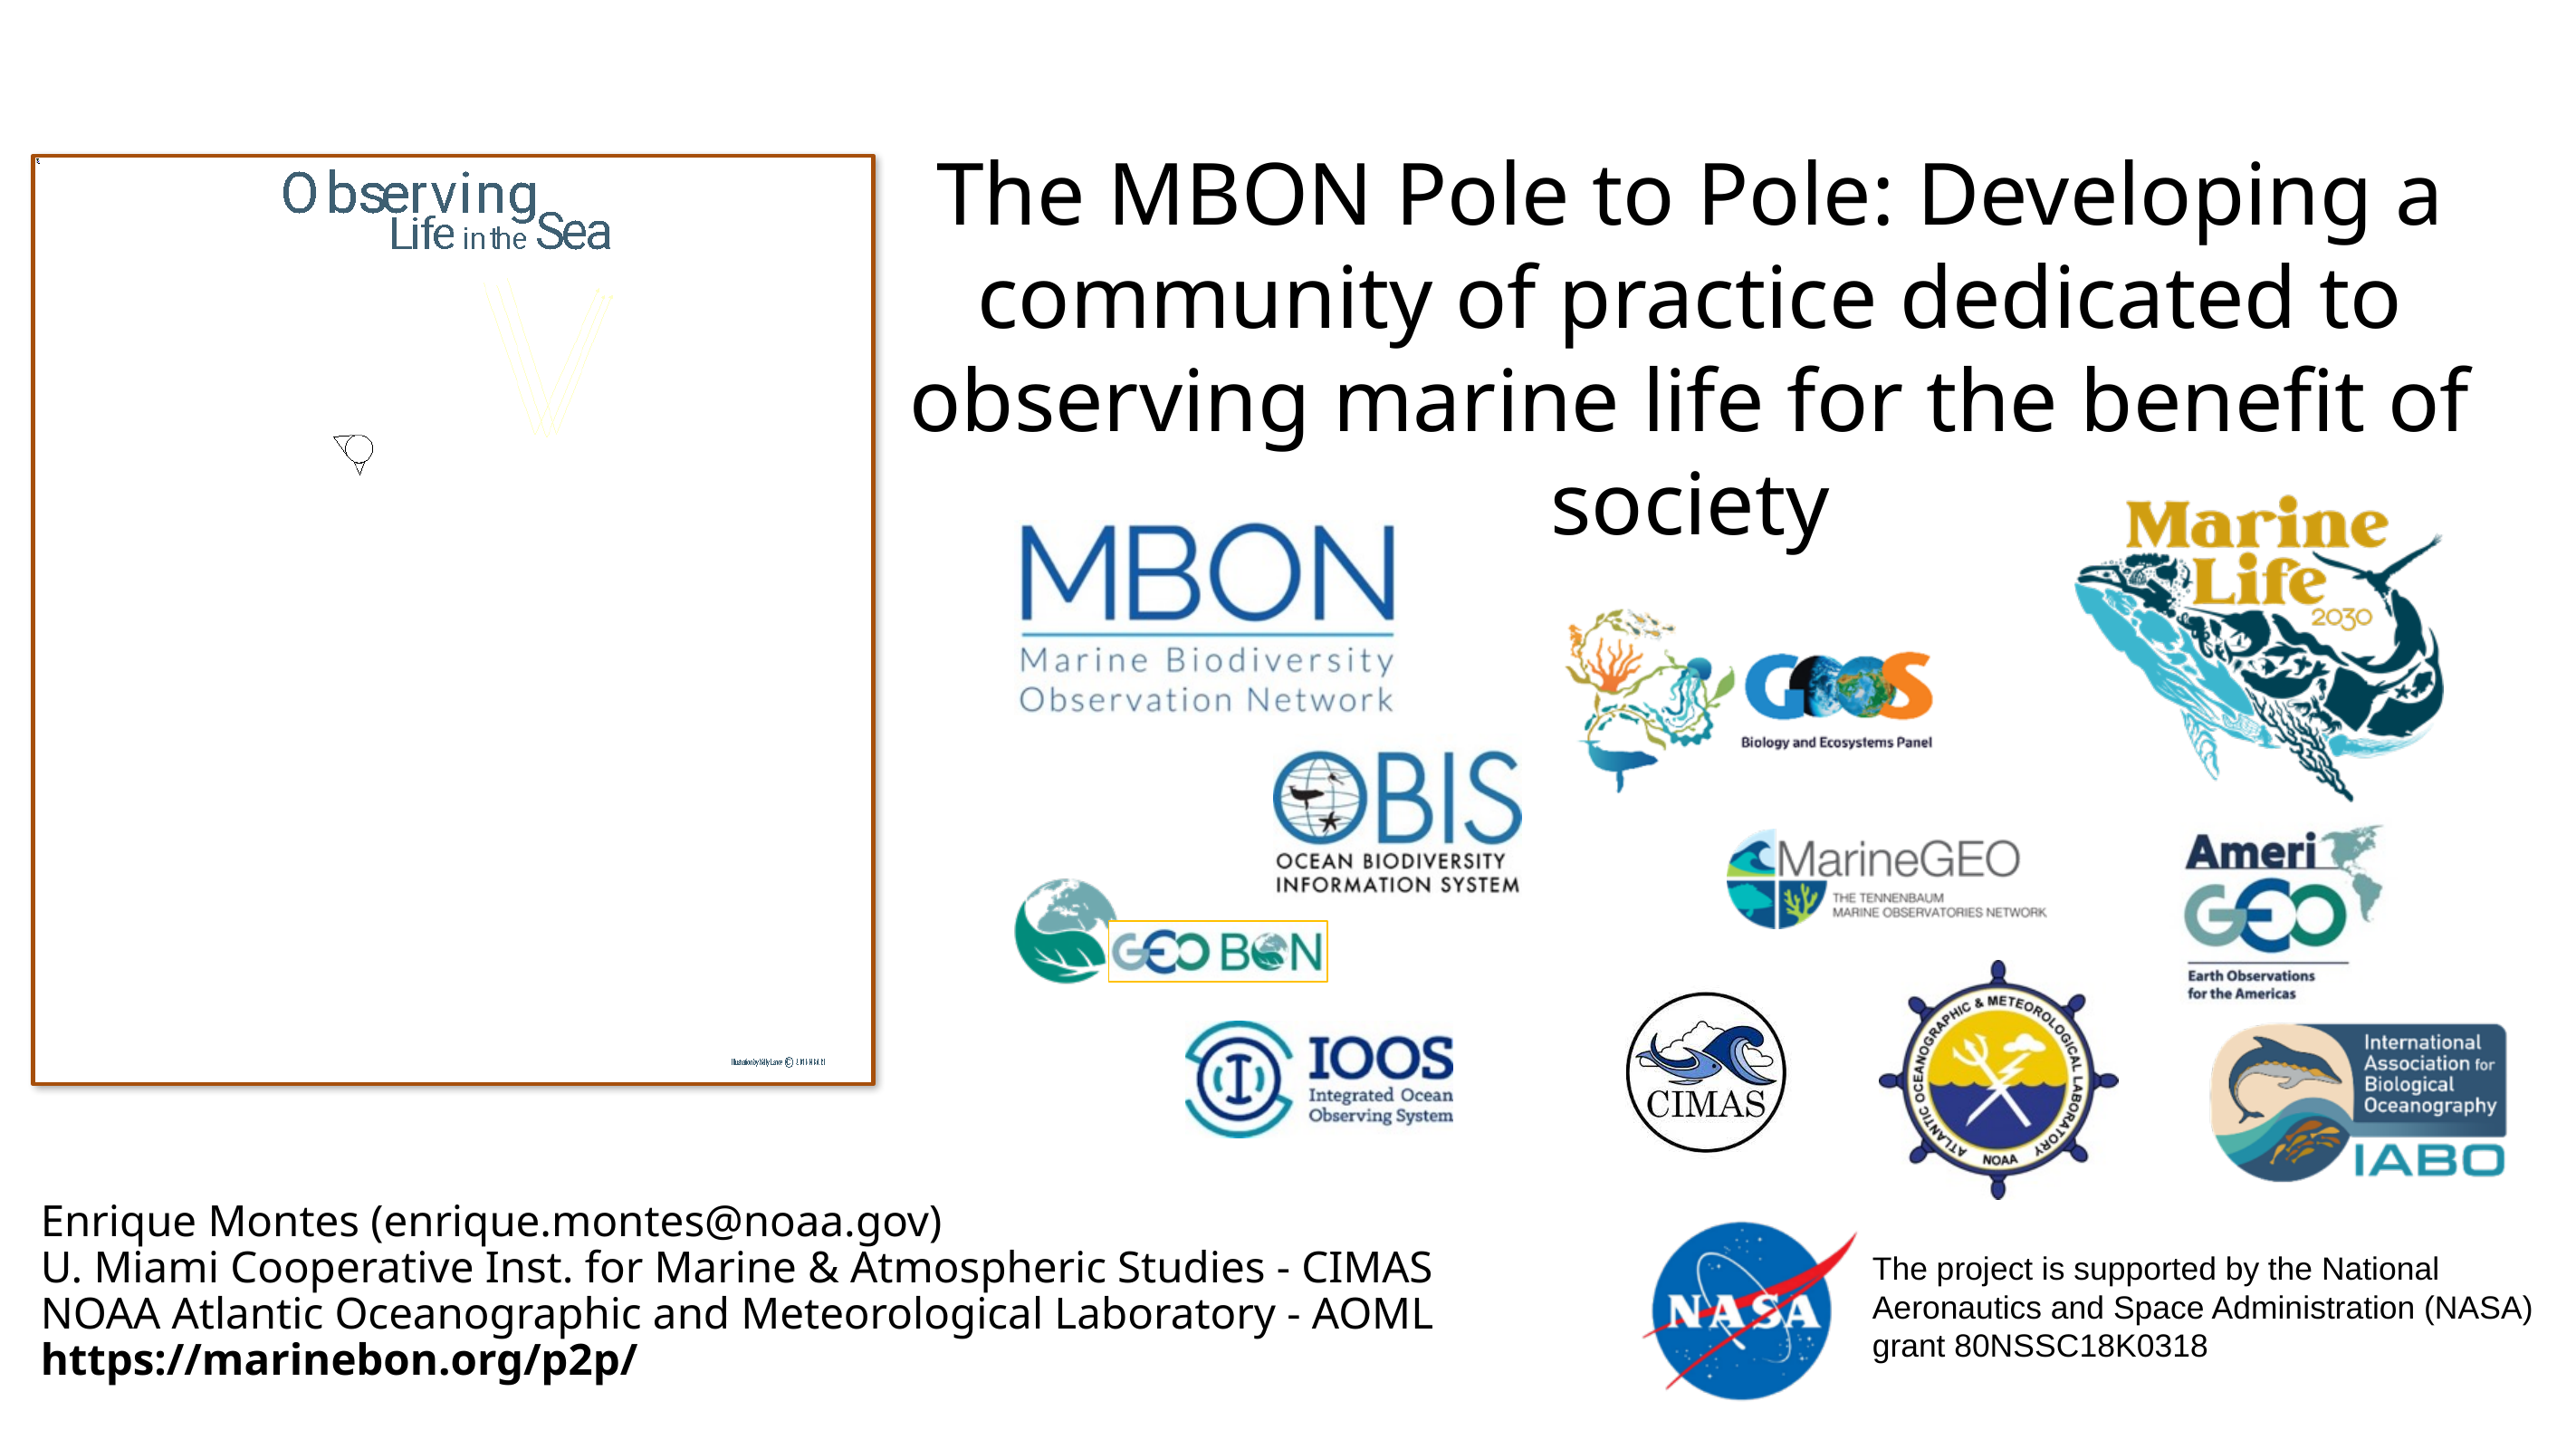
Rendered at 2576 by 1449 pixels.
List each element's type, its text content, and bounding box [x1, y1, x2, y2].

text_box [1621, 1183, 2576, 1435]
picture [34, 157, 872, 1082]
picture [2204, 1021, 2521, 1185]
text_box Enrique Montes (enrique.montes@noaa.gov) U. Miami Cooperative Inst. for Marine & Atmospheric Studies - CIMAS NOAA Atlantic Oceanographic and Meteorological Laboratory - AOML https://marinebon.org/p2p/ [34, 1107, 1451, 1449]
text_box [1013, 491, 2445, 1200]
text_box The MBON Pole to Pole: Developing a community of practice dedicated to observing marine life for the benefit of society [840, 132, 2541, 563]
